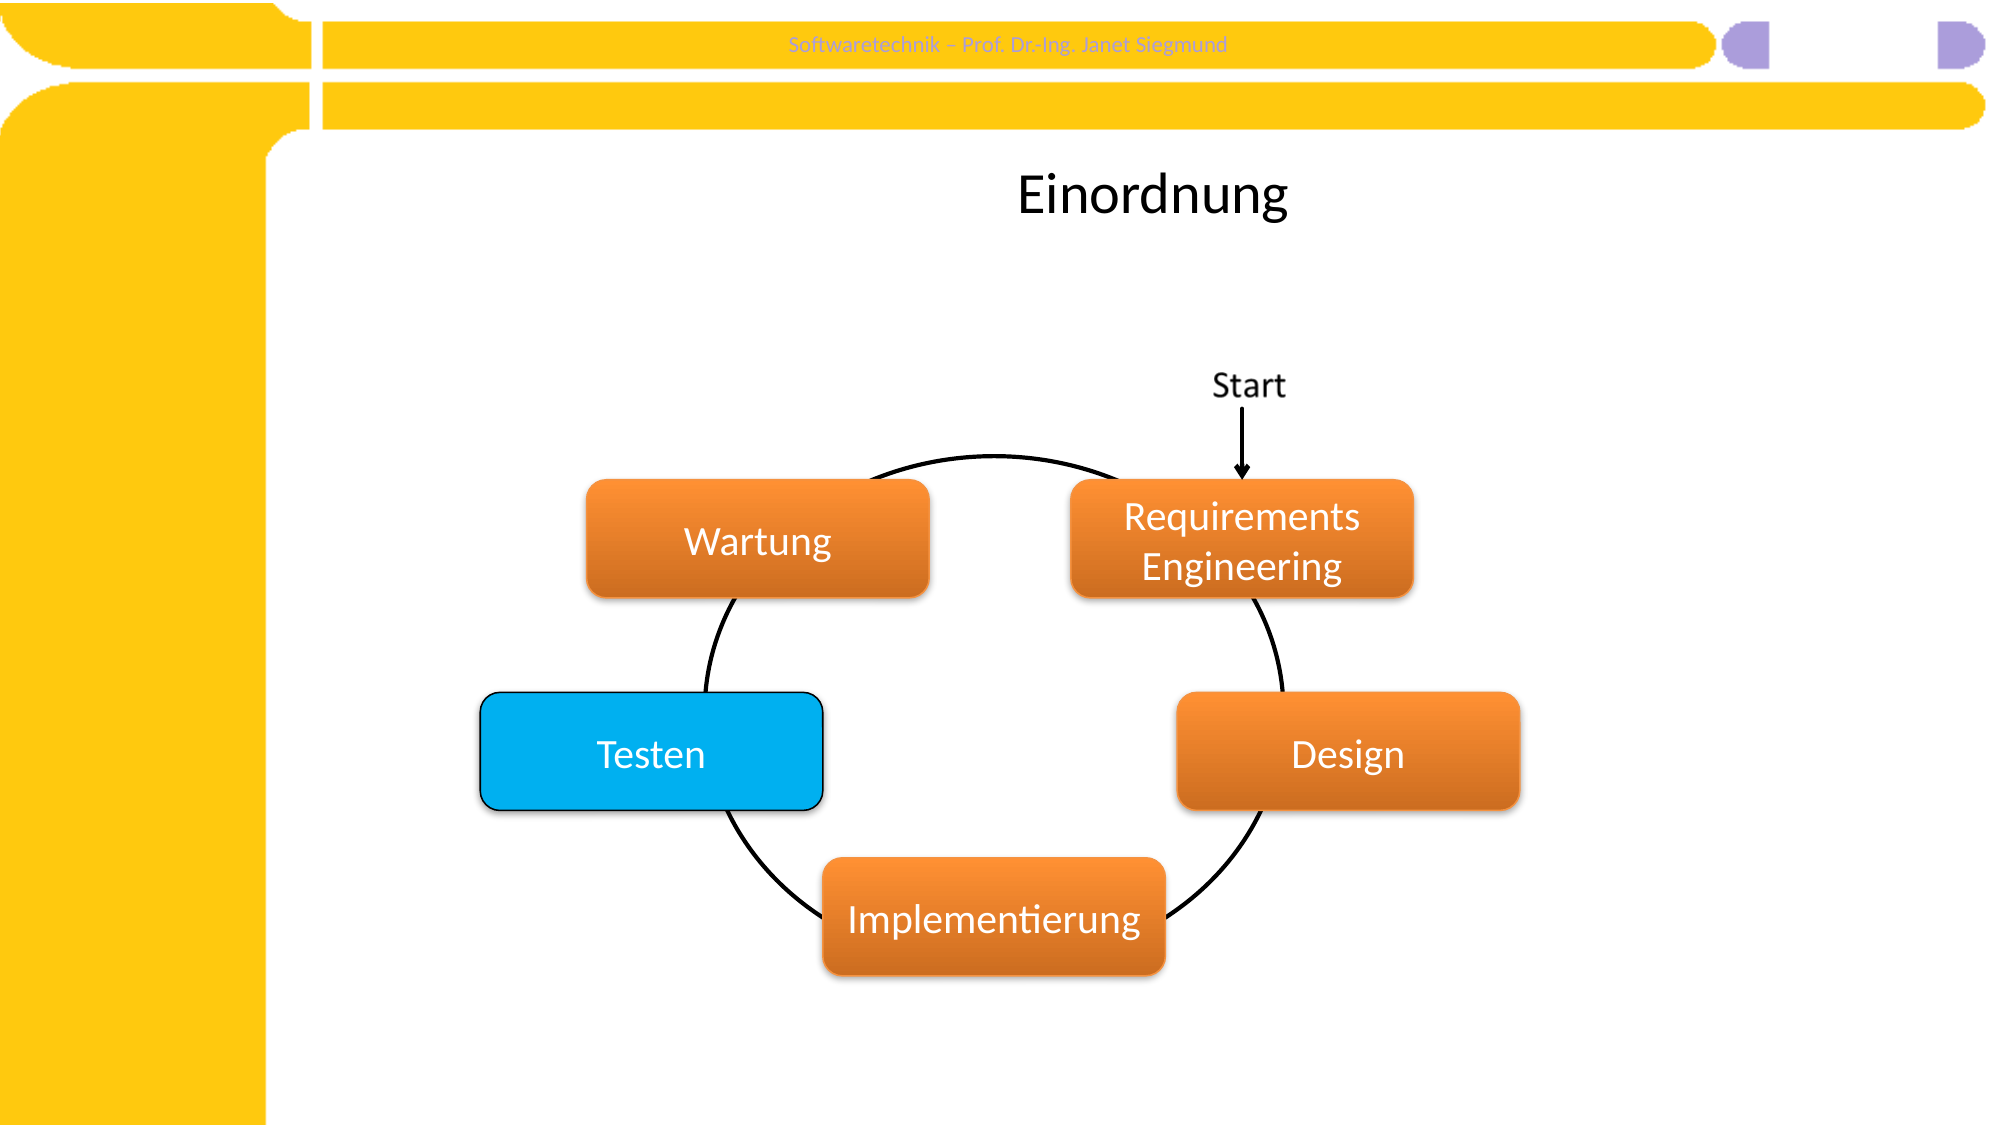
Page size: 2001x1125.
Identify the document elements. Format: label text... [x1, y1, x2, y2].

title Einordnung [350, 137, 1957, 243]
text_box Implementierung [822, 857, 1167, 977]
text_box Testen [479, 691, 824, 812]
text_box Design [1176, 691, 1521, 812]
text_box Wartung [585, 478, 930, 599]
text_box [703, 454, 1285, 918]
text_box Requirements Engineering [1070, 478, 1415, 599]
picture [0, 3, 1999, 1125]
